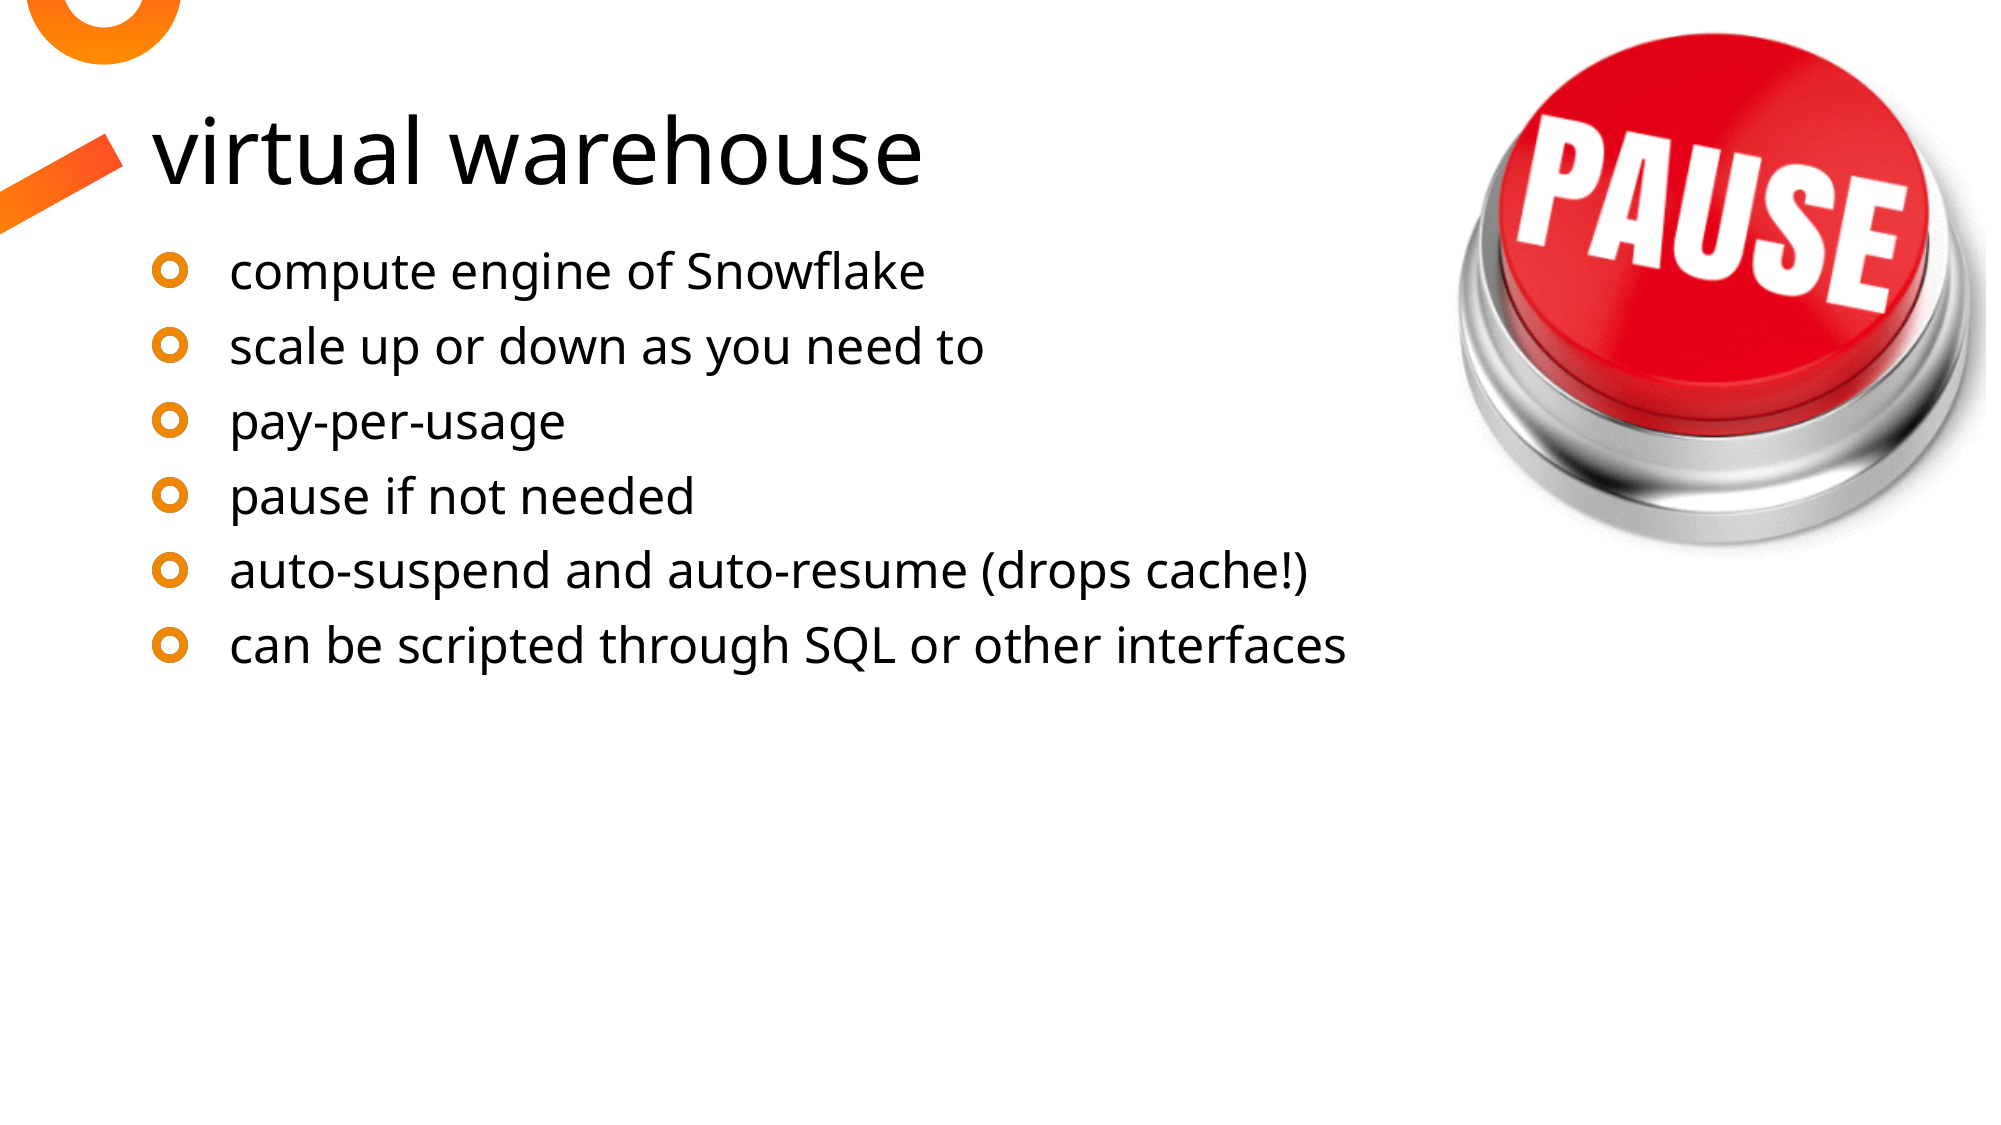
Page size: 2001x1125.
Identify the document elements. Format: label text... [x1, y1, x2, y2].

picture [152, 327, 188, 363]
title virtual warehouse [137, 79, 1438, 212]
picture [152, 477, 188, 513]
picture [152, 252, 188, 288]
picture [152, 402, 188, 438]
picture [1438, 24, 1986, 563]
list compute engine of Snowflake scale up or down as you need to pay-per-usage pause if not needed auto-suspend and auto-resume (drops cache!) can be scripted through SQL or other interfaces [137, 238, 1863, 1014]
picture [152, 627, 188, 663]
picture [152, 552, 188, 588]
